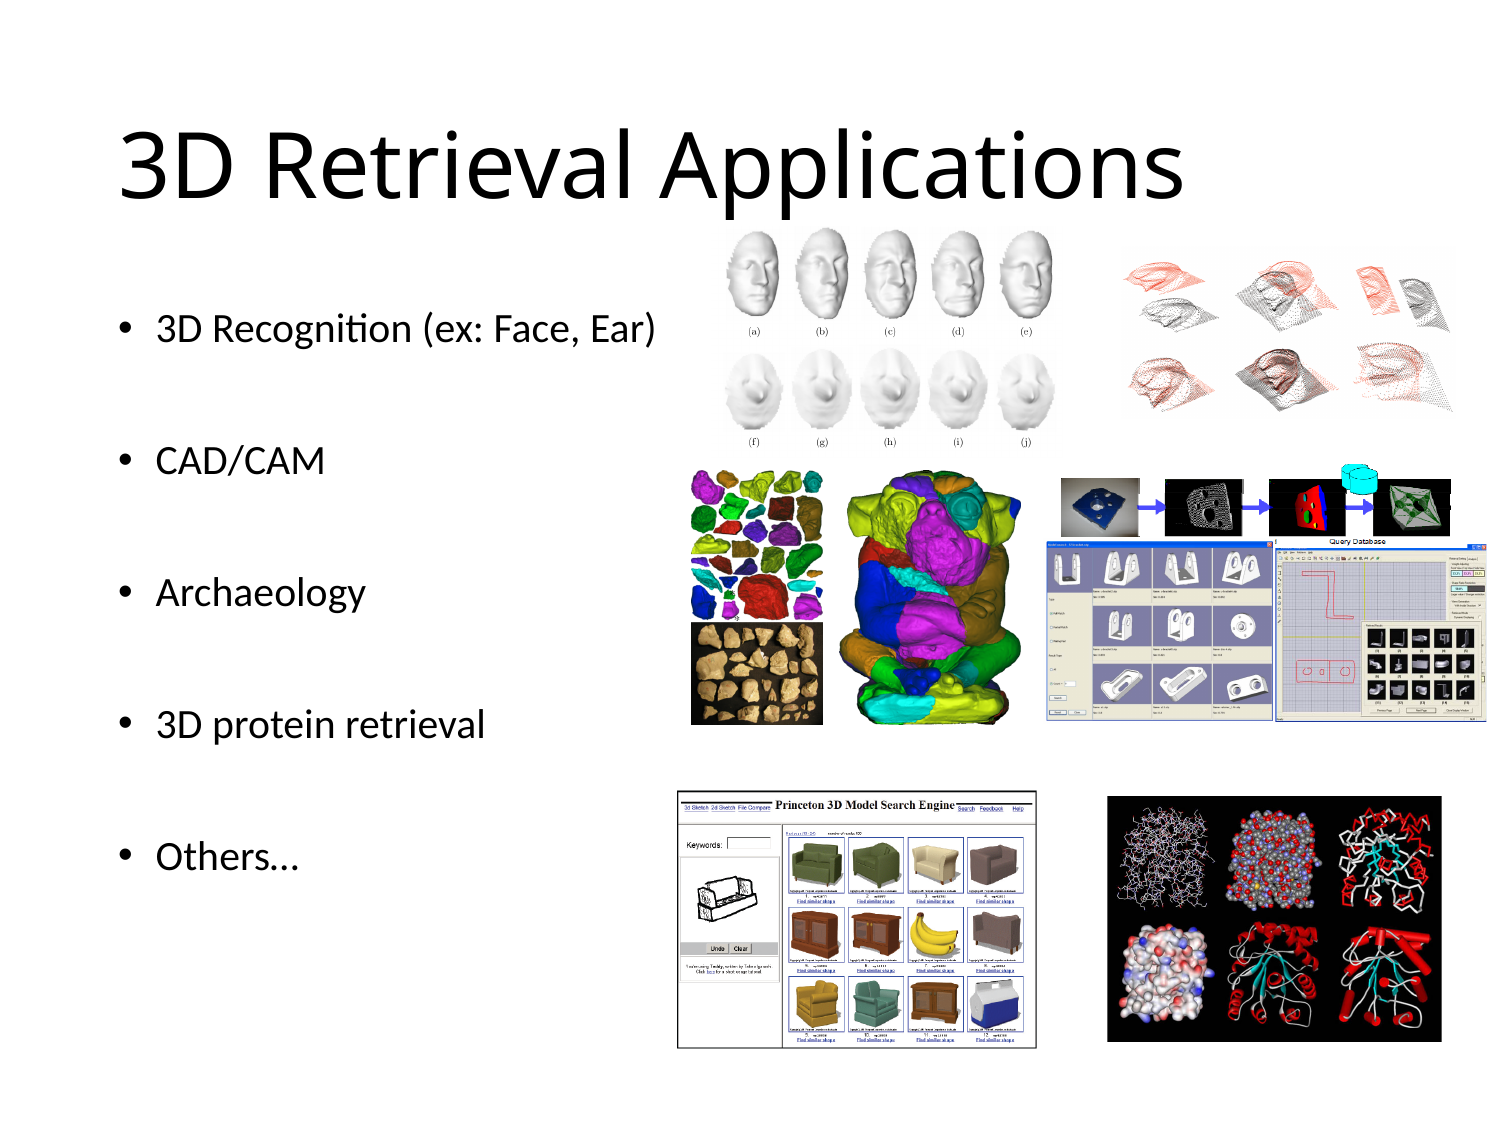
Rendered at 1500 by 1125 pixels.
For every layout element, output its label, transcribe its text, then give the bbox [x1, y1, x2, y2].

picture [674, 789, 1037, 1049]
picture [684, 226, 1487, 739]
title 3D Retrieval Applications [103, 59, 1397, 278]
text_box 3D Recognition (ex: Face, Ear) CAD/CAM Archaeology 3D protein retrieval Others… [103, 299, 1397, 1014]
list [1107, 795, 1442, 1042]
picture [1121, 246, 1456, 419]
